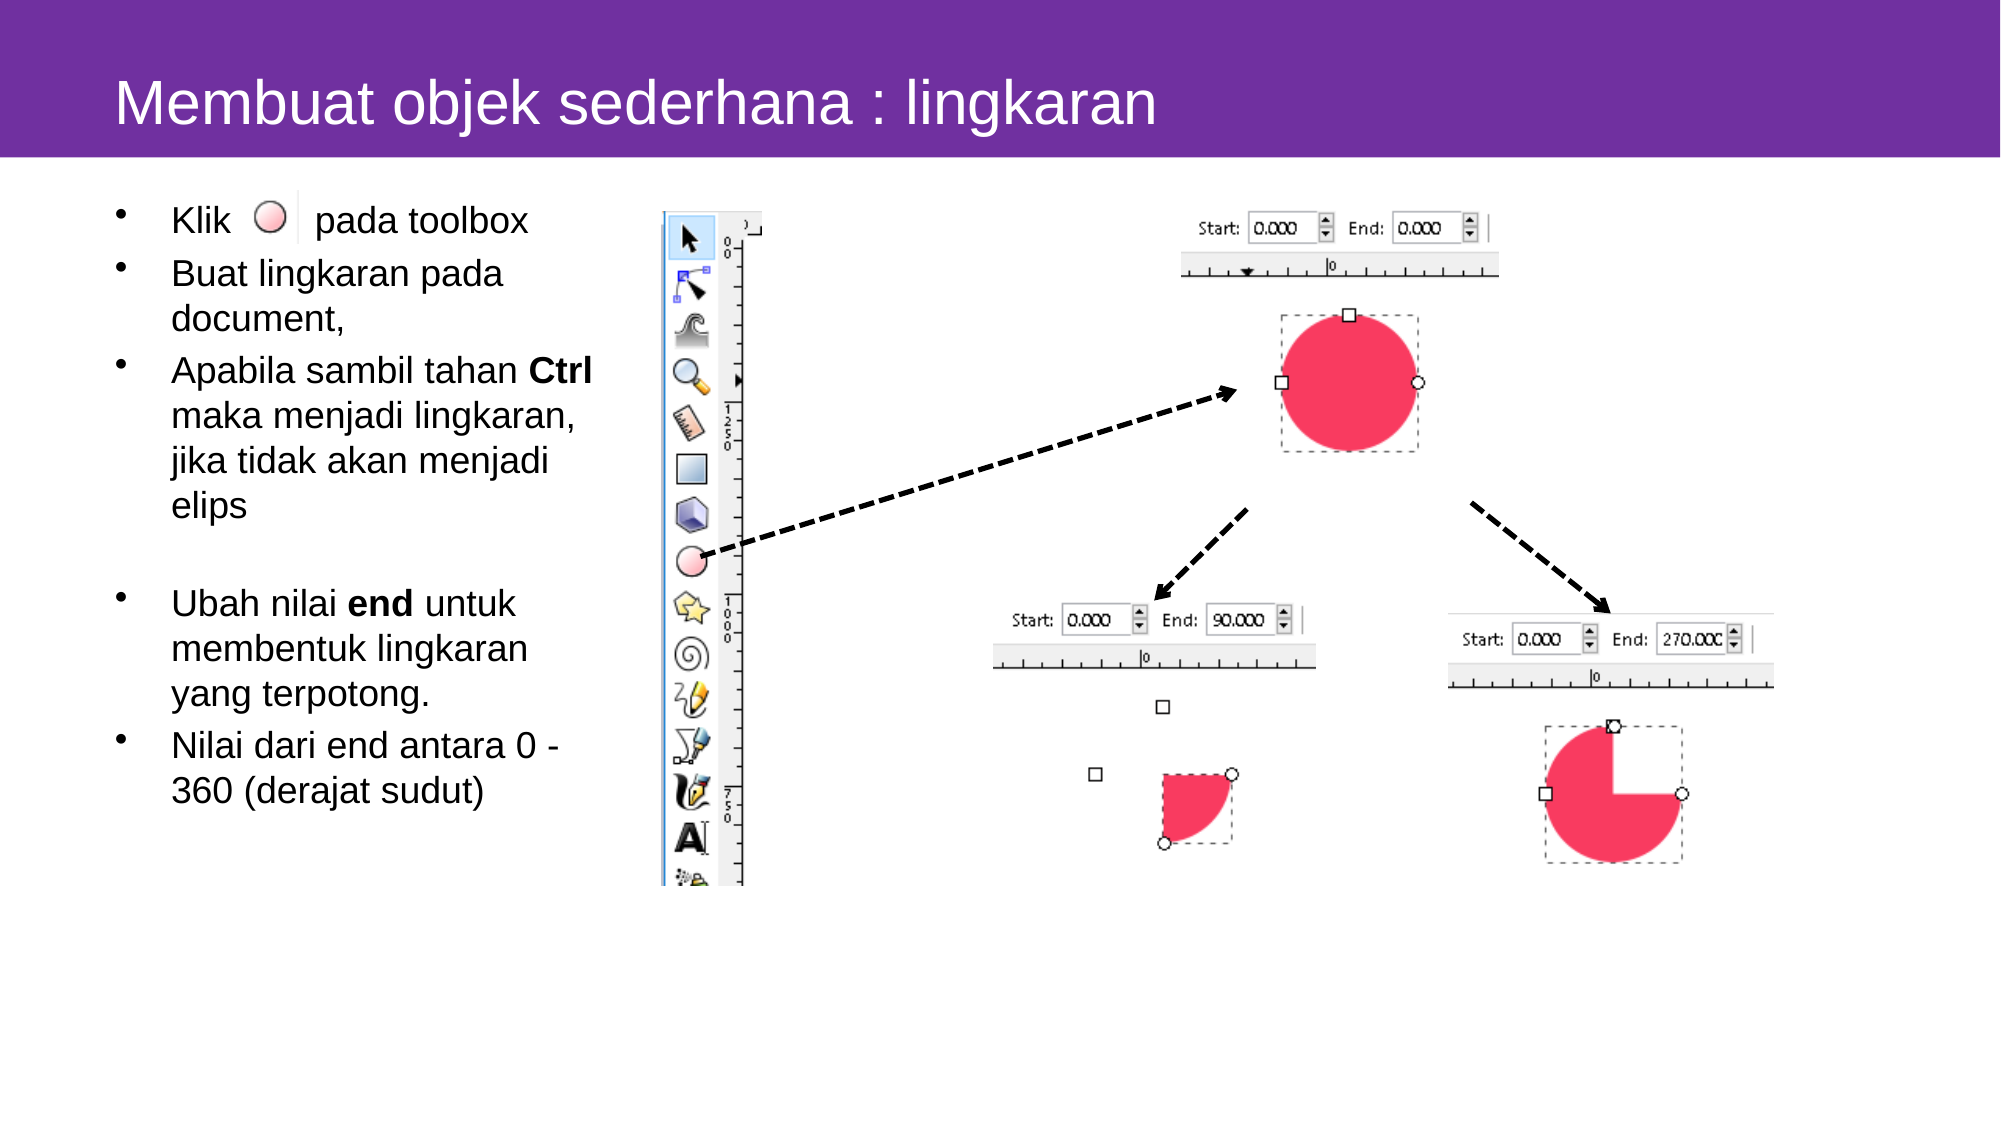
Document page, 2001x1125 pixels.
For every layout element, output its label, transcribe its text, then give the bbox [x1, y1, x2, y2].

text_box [700, 389, 1238, 557]
title Membuat objek sederhana : lingkaran [99, 44, 1901, 155]
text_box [1154, 509, 1247, 601]
picture [1448, 613, 1774, 886]
picture [1181, 205, 1499, 470]
picture [993, 600, 1316, 868]
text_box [1471, 502, 1611, 614]
picture [244, 190, 299, 244]
picture [661, 211, 762, 886]
list Klik pada toolbox Buat lingkaran pada document, Apabila sambil tahan Ctrl maka menjadi lingkaran, jika tidak akan menjadi elips Ubah nilai end untuk membentuk lingkaran yang terpotong. Nilai dari end antara 0 - 360 (derajat sudut) [99, 188, 632, 1006]
